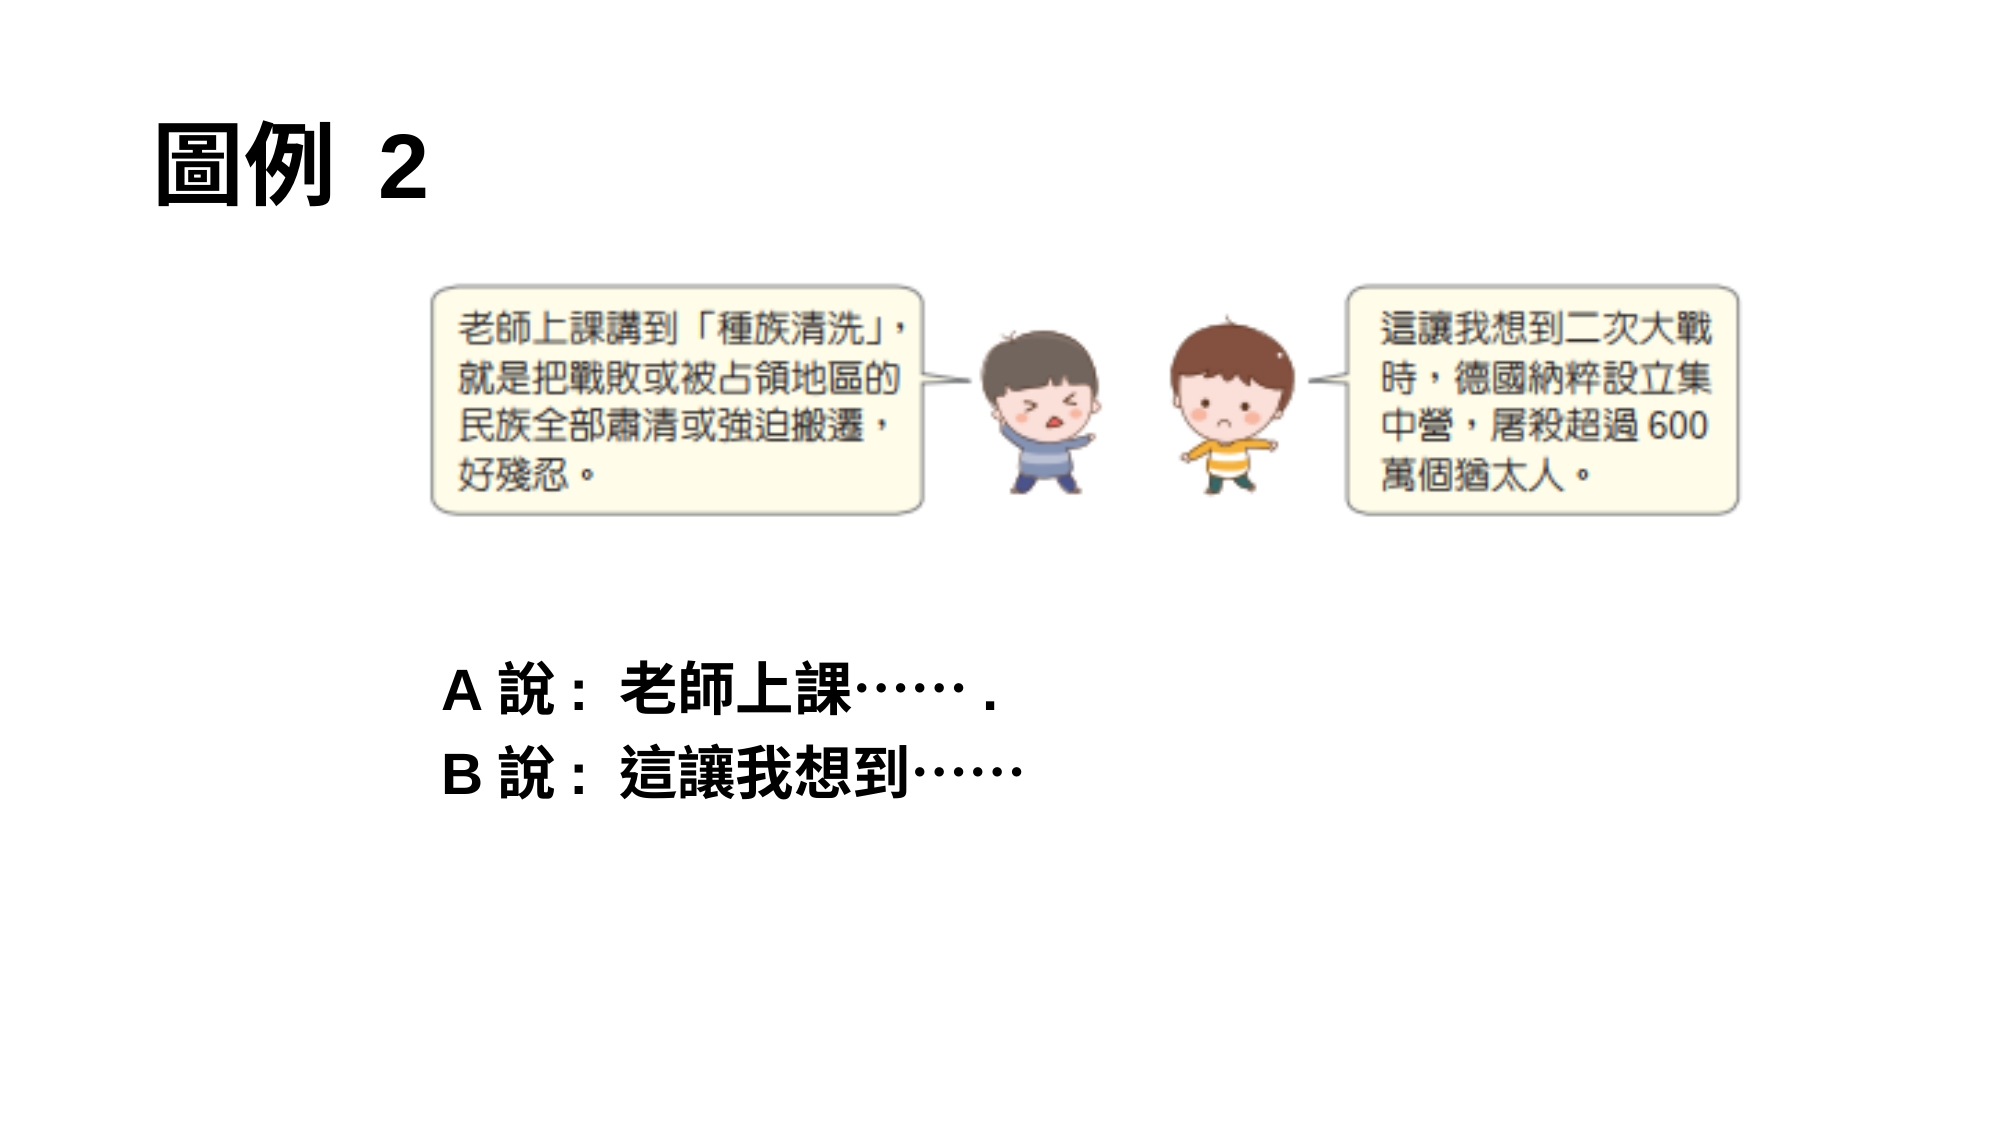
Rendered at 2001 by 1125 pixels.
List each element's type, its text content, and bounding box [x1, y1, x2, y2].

picture [401, 243, 1776, 553]
title 圖例 2 [137, 59, 1863, 278]
list A說: 老師上課……. B說: 這讓我想到…… [426, 652, 1776, 931]
